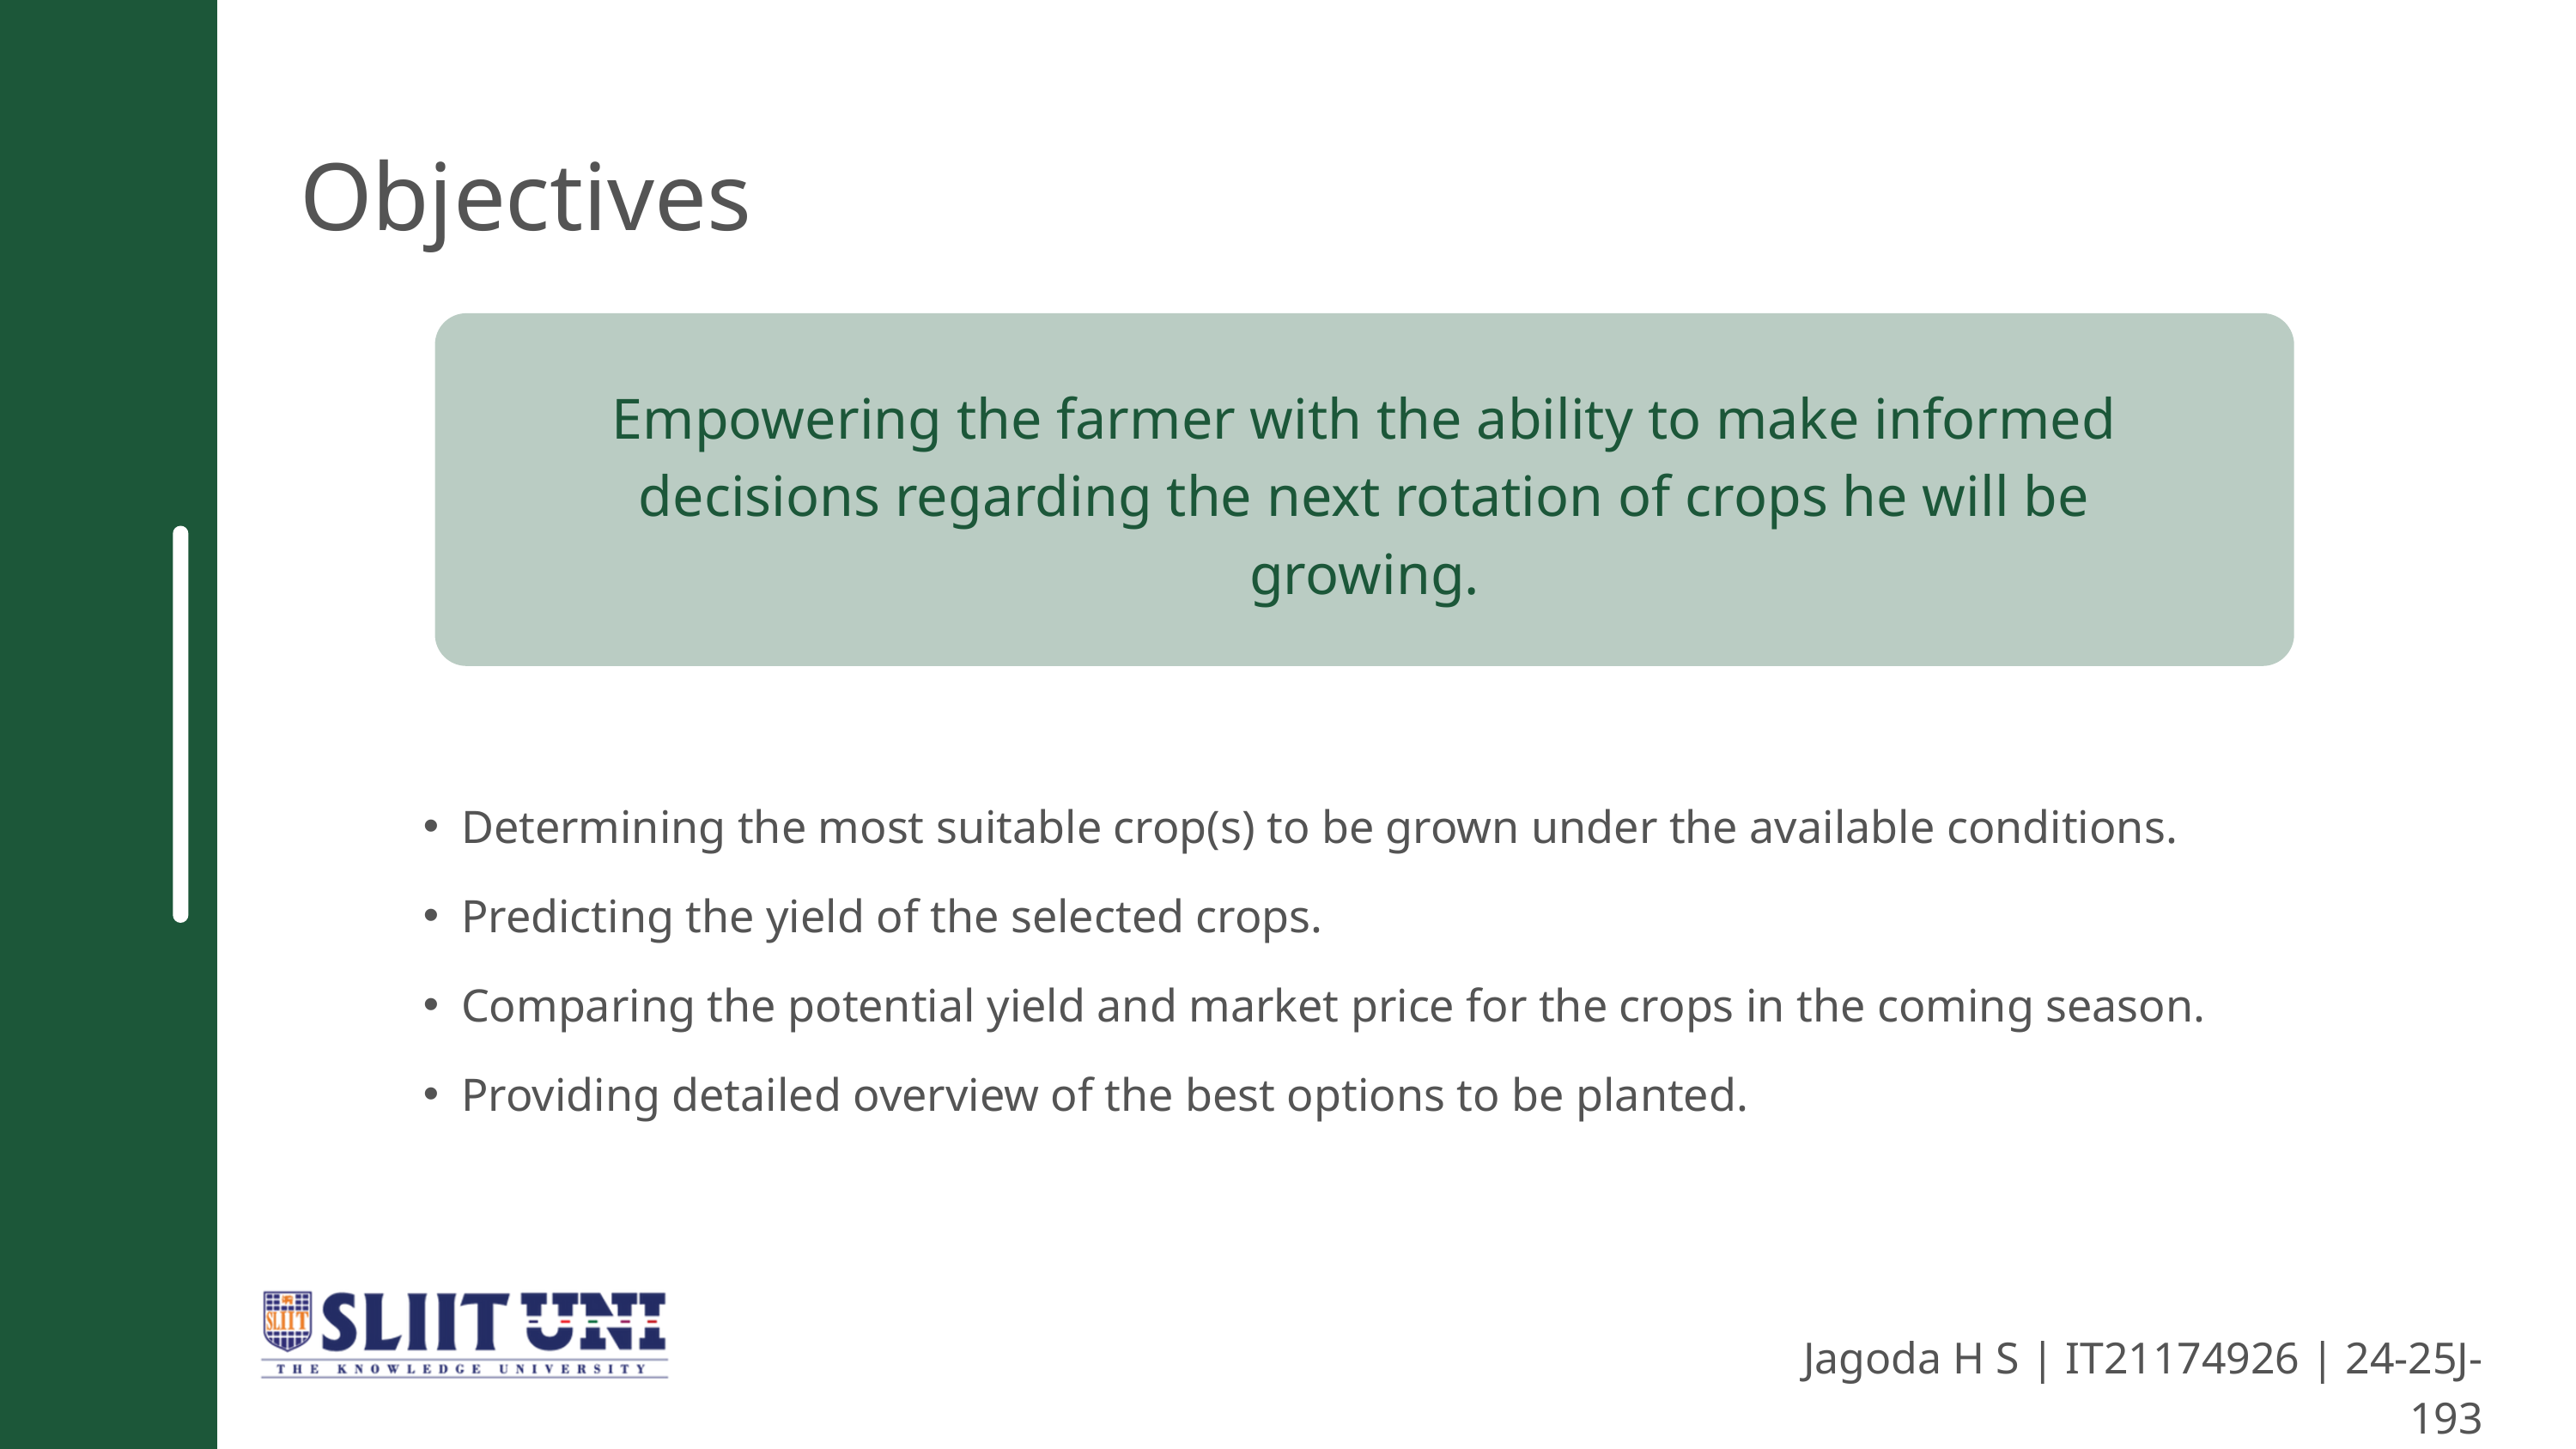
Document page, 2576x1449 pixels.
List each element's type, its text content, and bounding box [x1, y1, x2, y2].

text_box [246, 1275, 682, 1393]
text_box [173, 525, 189, 924]
text_box Jagoda H S | IT21174926 | 24-25J-193 [1765, 1322, 2483, 1443]
text_box Objectives [300, 119, 772, 250]
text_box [434, 312, 2294, 667]
text_box Determining the most suitable crop(s) to be grown under the available conditions. Predicting the yield of the selected crops. Comparing the potential yield and market price for the crops in the coming season. Providing detailed overview of the best options to be planted. [385, 762, 2434, 1121]
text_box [0, 0, 218, 1449]
